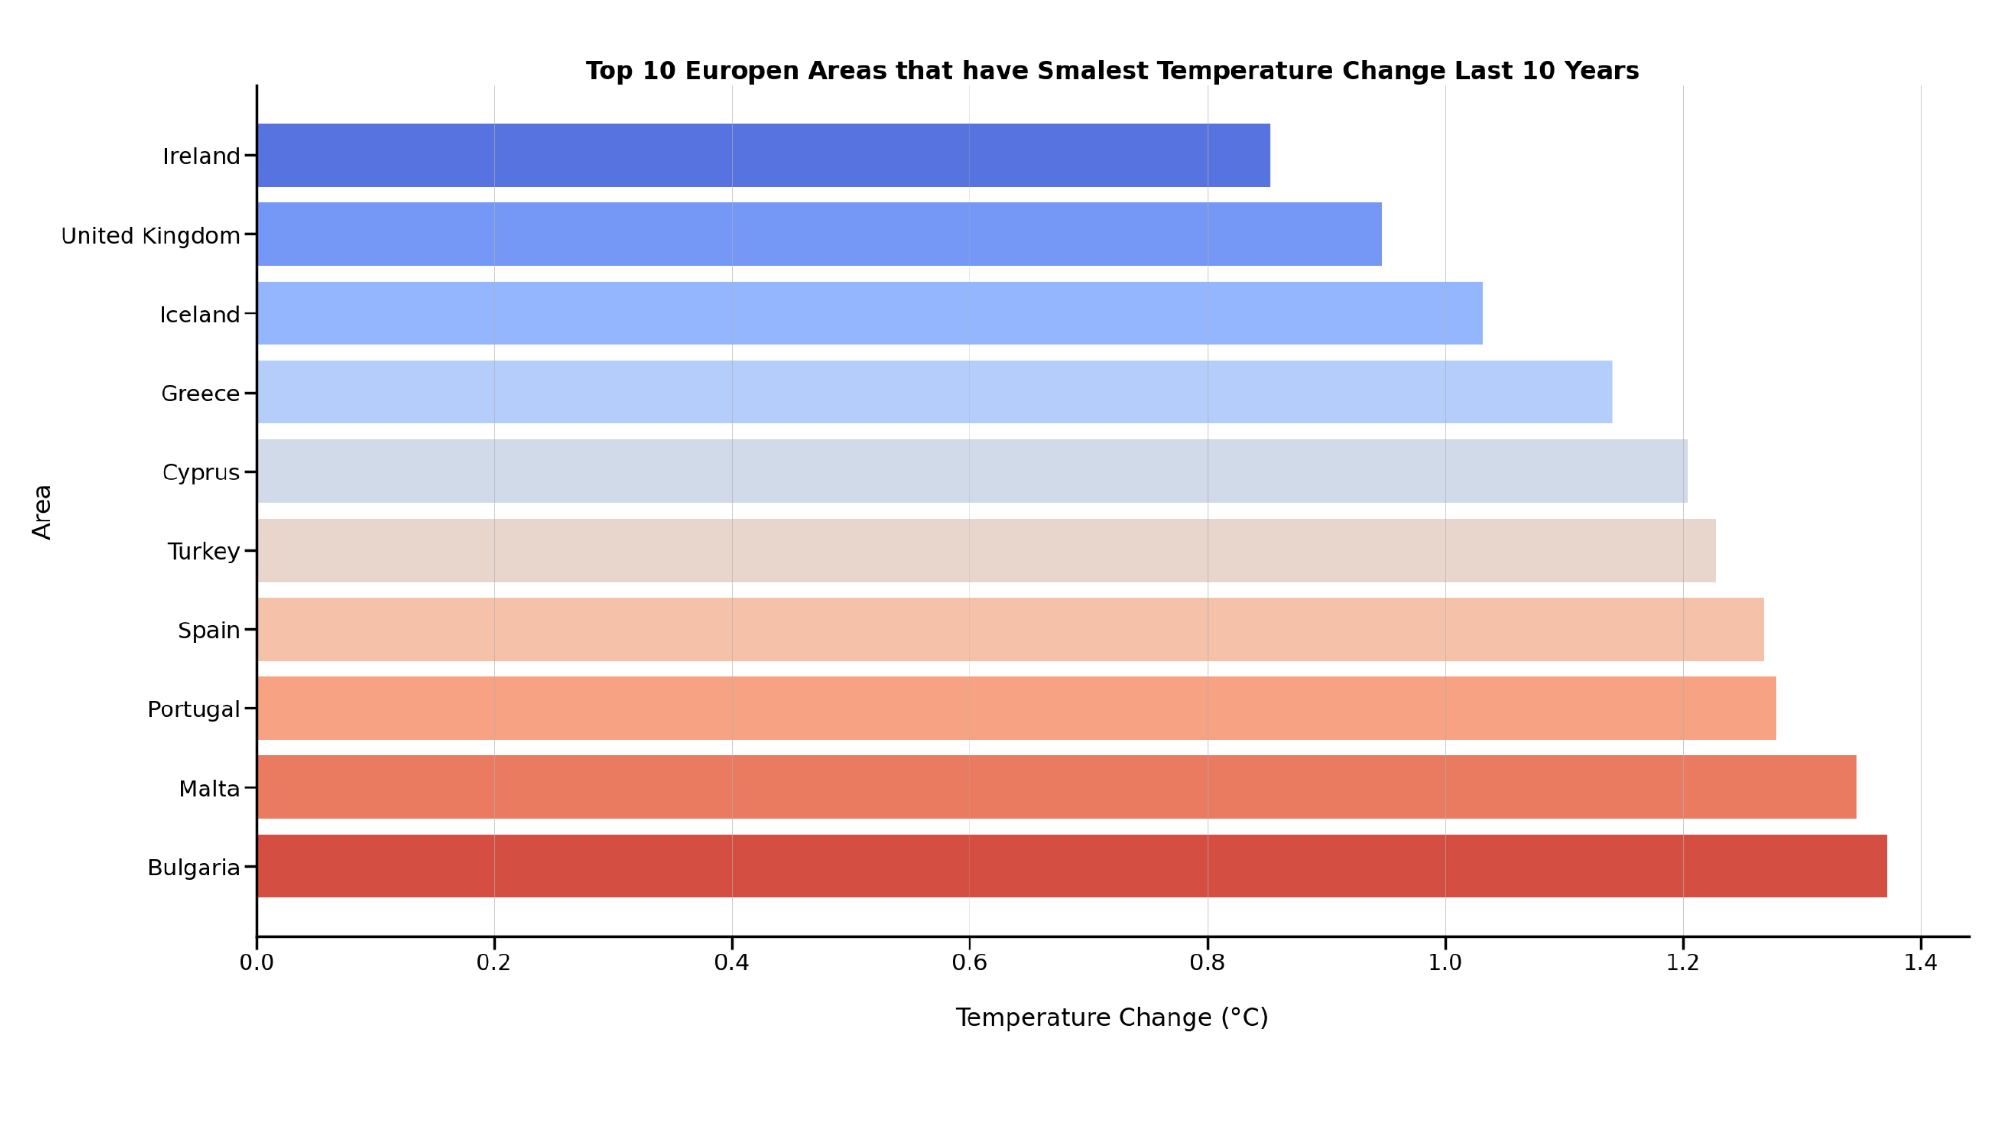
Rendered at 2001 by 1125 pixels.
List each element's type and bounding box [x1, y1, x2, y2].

picture [24, 24, 1976, 1037]
